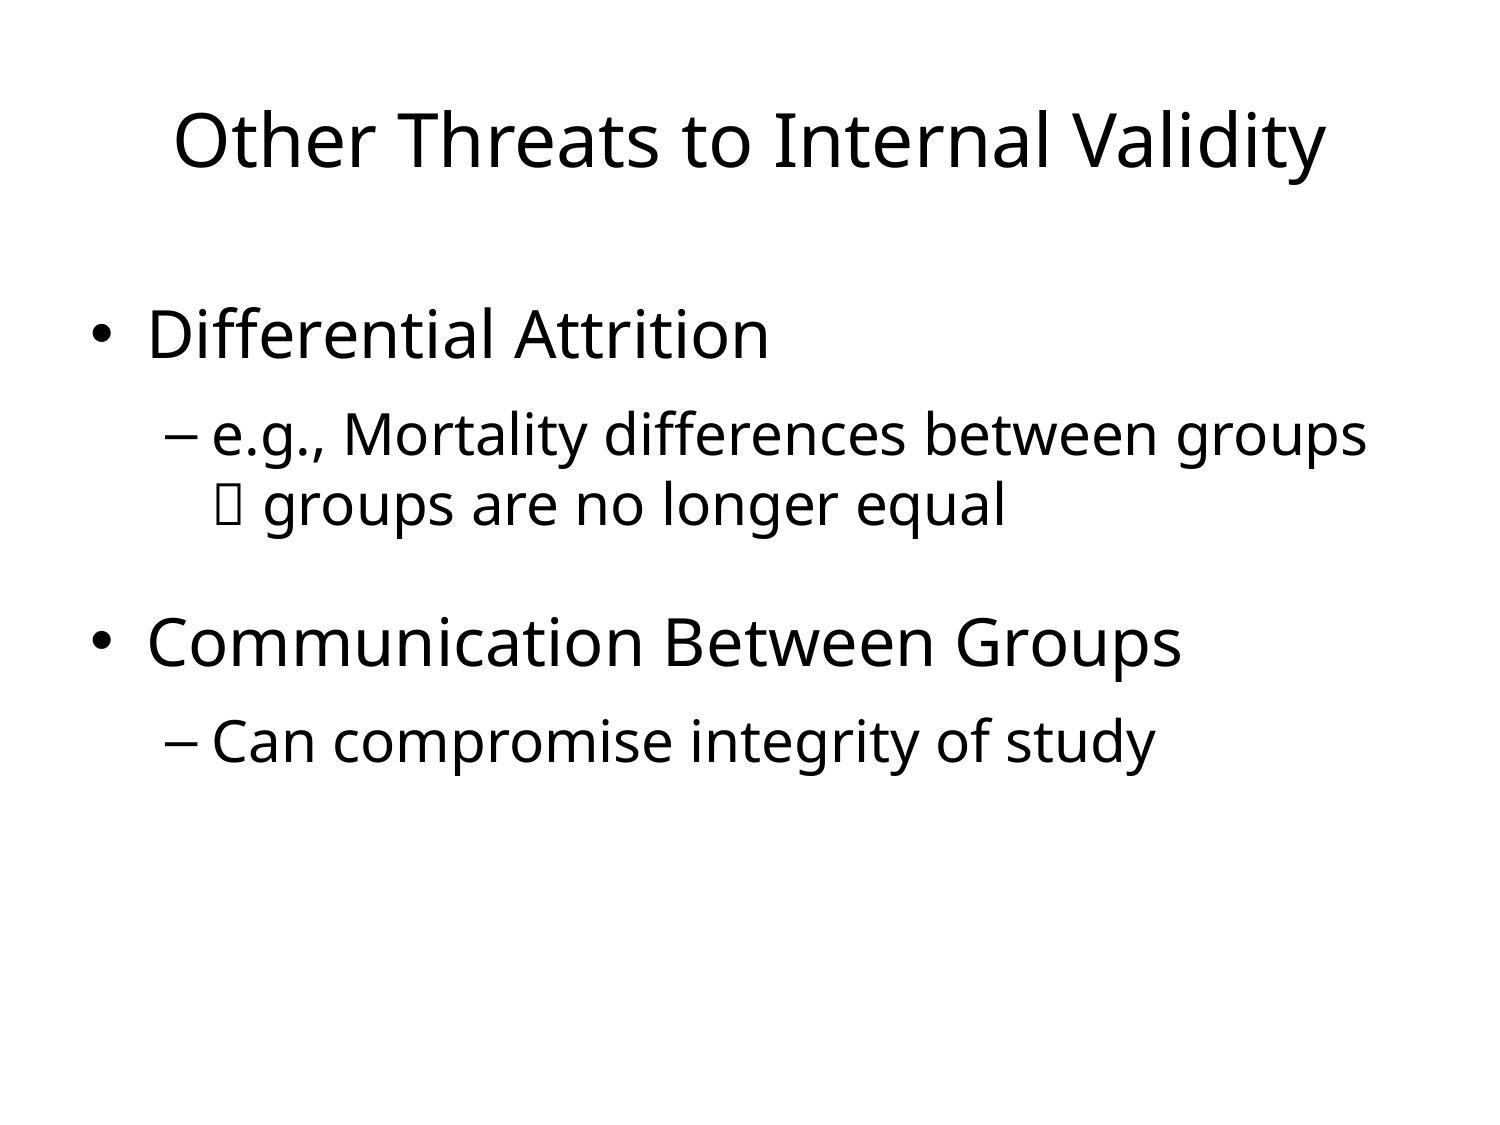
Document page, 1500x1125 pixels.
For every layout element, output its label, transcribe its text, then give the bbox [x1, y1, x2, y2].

list Differential Attrition e.g., Mortality differences between groups  groups are no longer equal Communication Between Groups Can compromise integrity of study [75, 284, 1425, 1078]
title Other Threats to Internal Validity [75, 24, 1425, 250]
